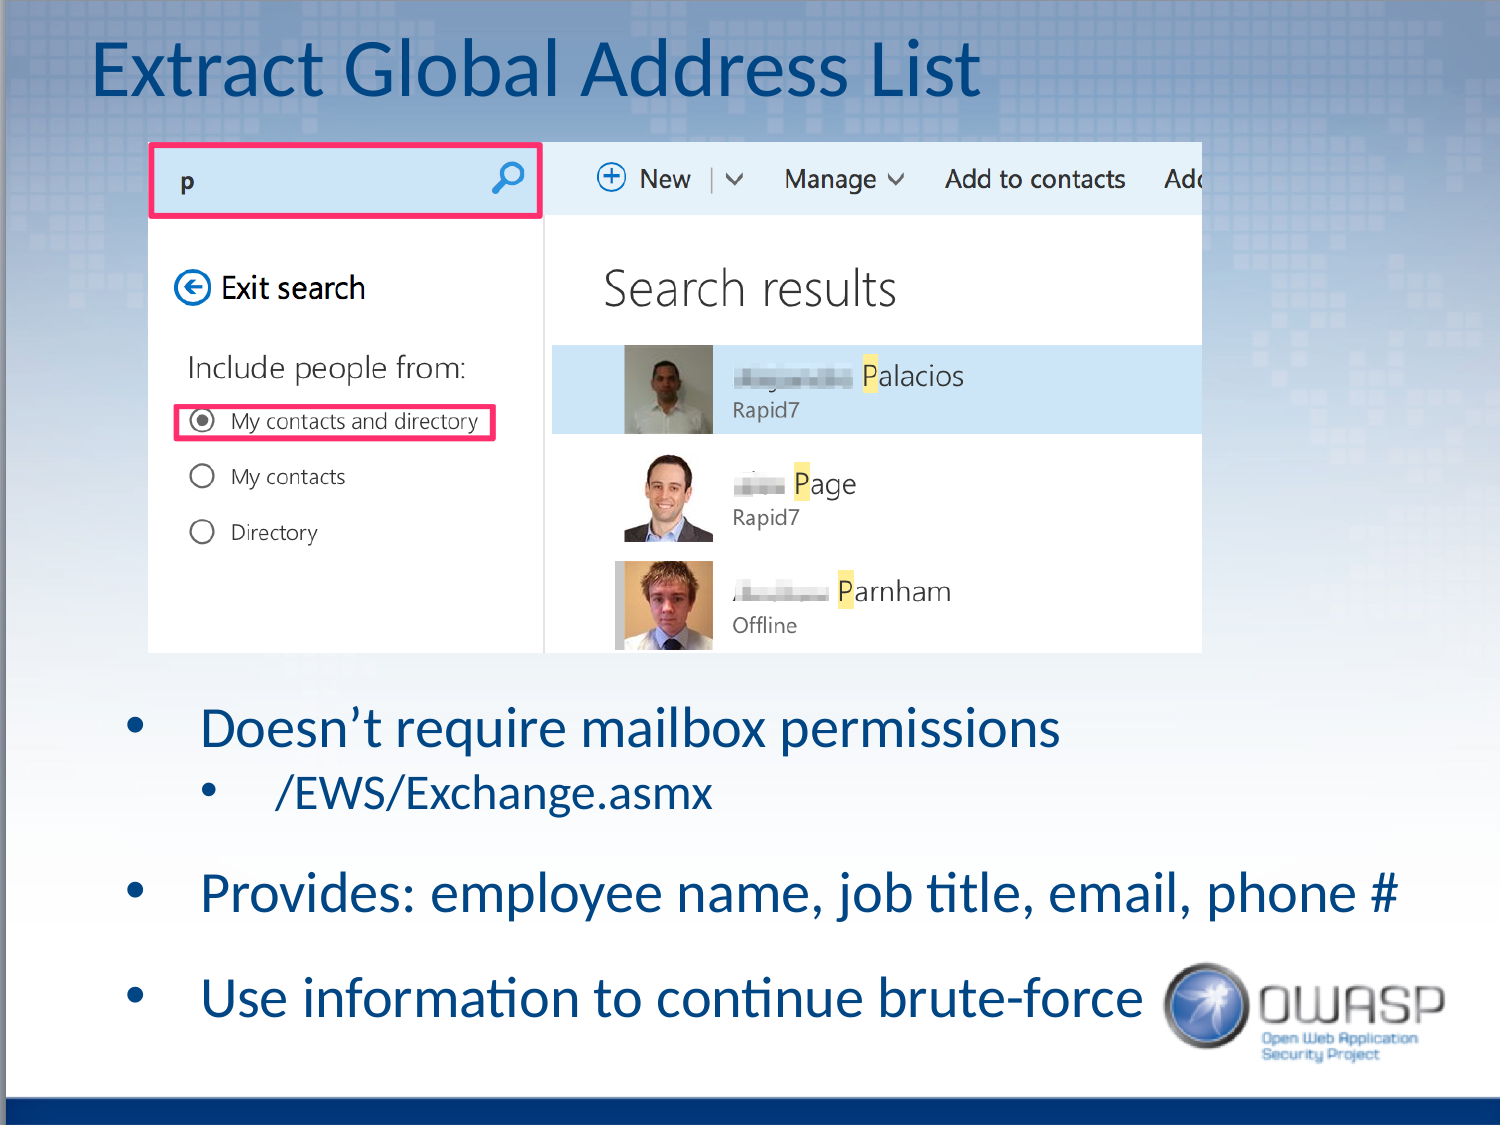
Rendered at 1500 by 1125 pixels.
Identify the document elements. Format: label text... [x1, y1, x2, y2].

picture [0, 0, 1500, 1125]
text_box Extract Global Address List [74, 0, 1500, 157]
text_box Doesn’t require mailbox permissions /EWS/Exchange.asmx Provides: employee name, job title, email, phone # Use information to continue brute-force [110, 682, 1416, 1082]
